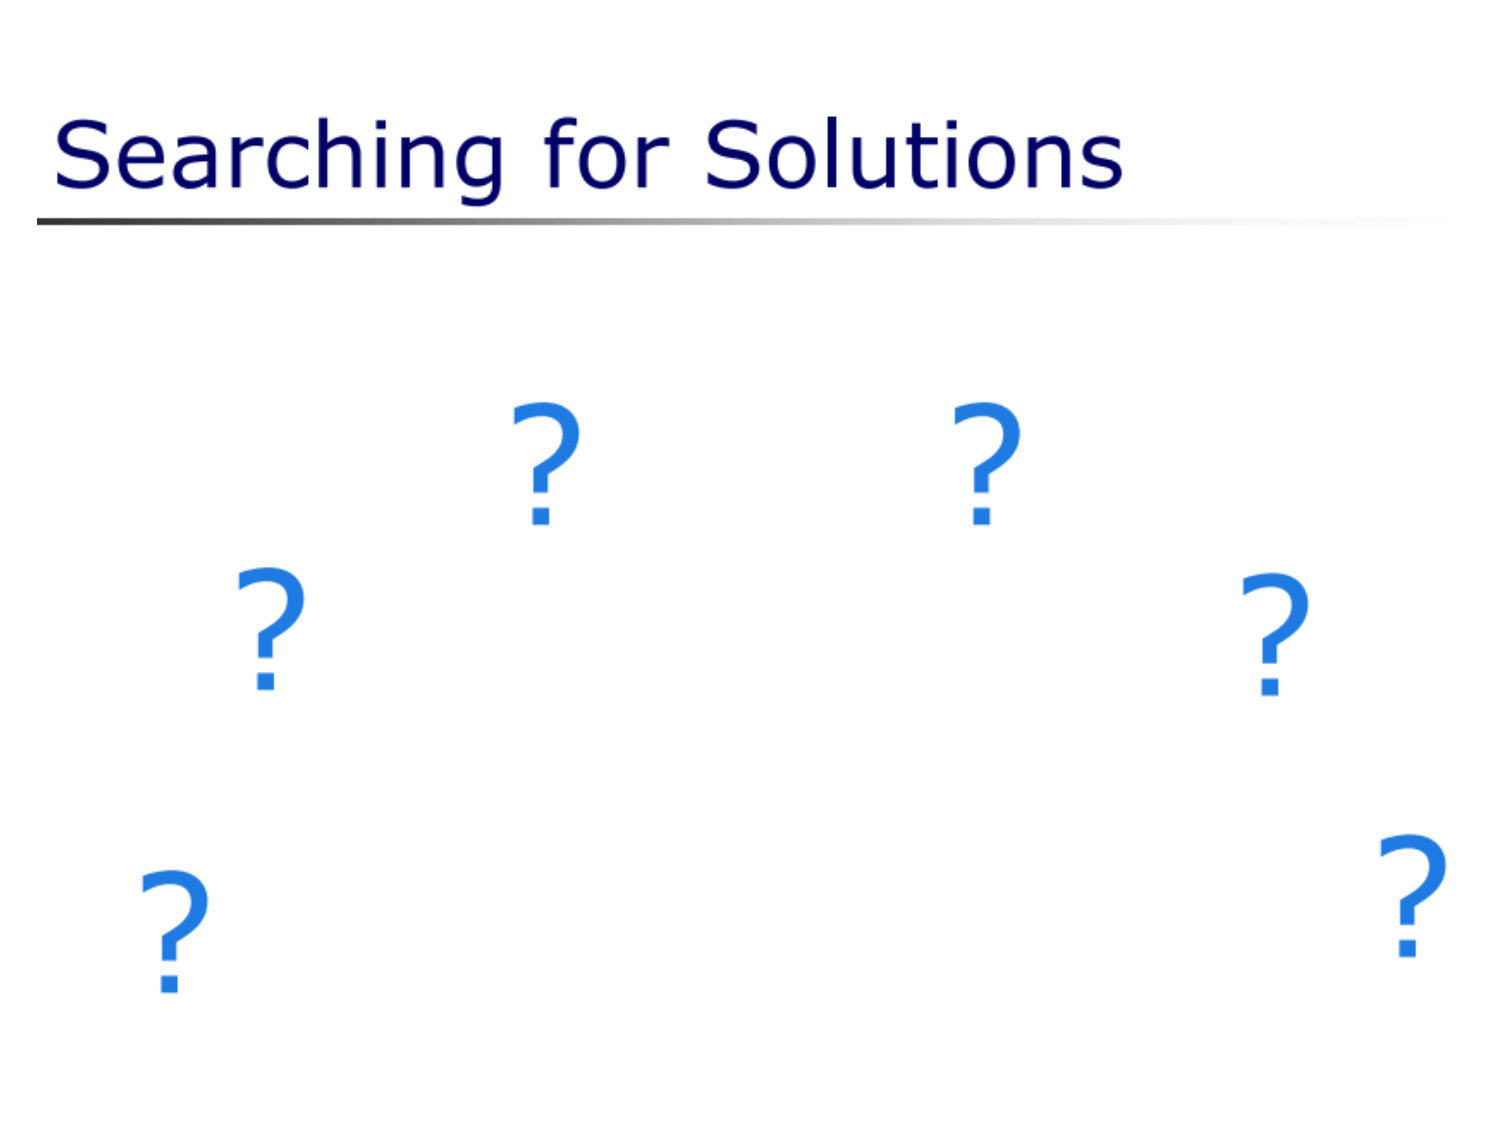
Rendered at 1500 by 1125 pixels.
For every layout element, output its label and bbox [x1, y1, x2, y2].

picture [37, 74, 1466, 1016]
